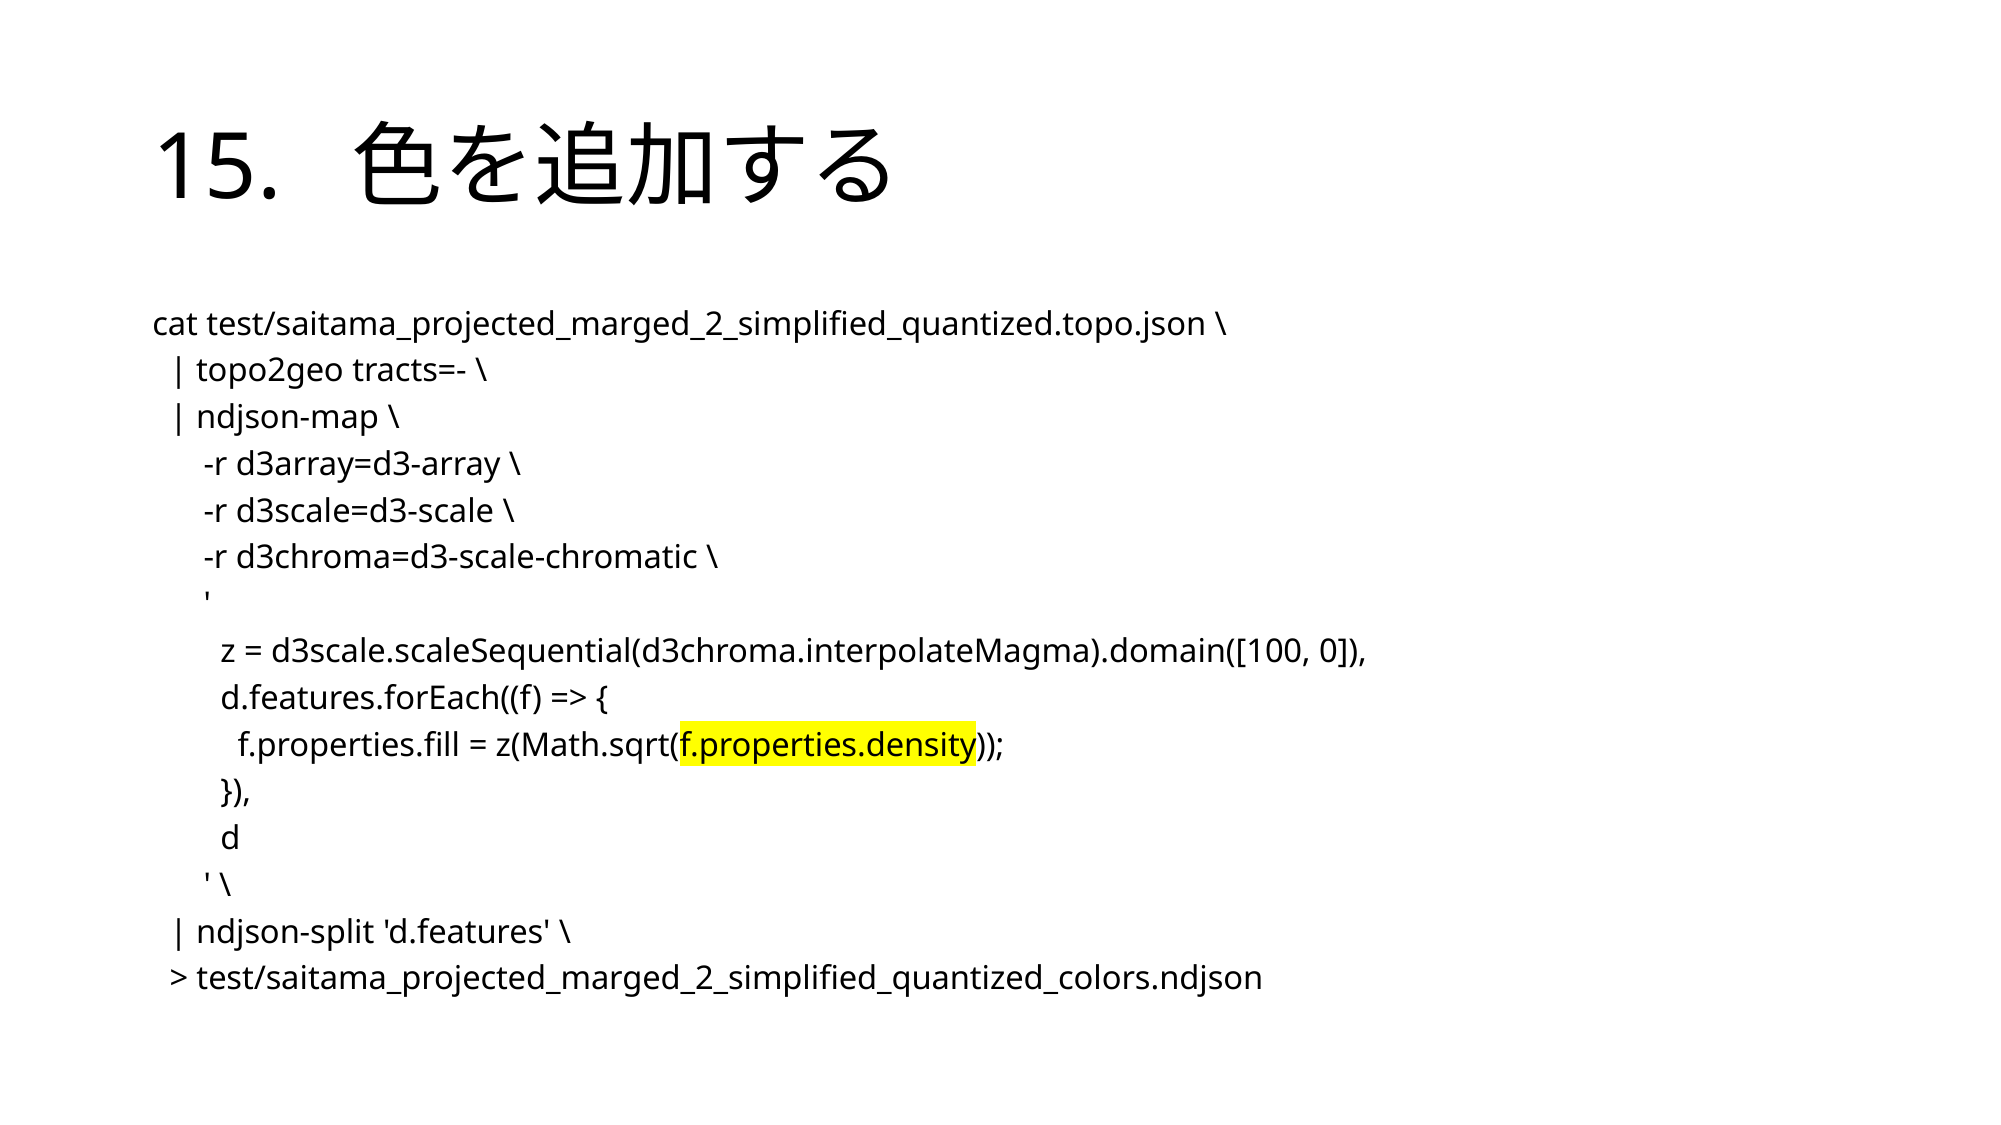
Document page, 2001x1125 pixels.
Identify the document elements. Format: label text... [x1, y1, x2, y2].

title 15. 色を追加する [137, 59, 1863, 278]
list cat test/saitama_projected_marged_2_simplified_quantized.topo.json \ | topo2geo tracts=- \ | ndjson-map \ -r d3array=d3-array \ -r d3scale=d3-scale \ -r d3chroma=d3-scale-chromatic \ ' z = d3scale.scaleSequential(d3chroma.interpolateMagma).domain([100, 0]), d.features.forEach((f) => { f.properties.fill = z(Math.sqrt(f.properties.density)); }), d ' \ | ndjson-split 'd.features' \ > test/saitama_projected_marged_2_simplified_quantized_colors.ndjson [137, 299, 1863, 1014]
